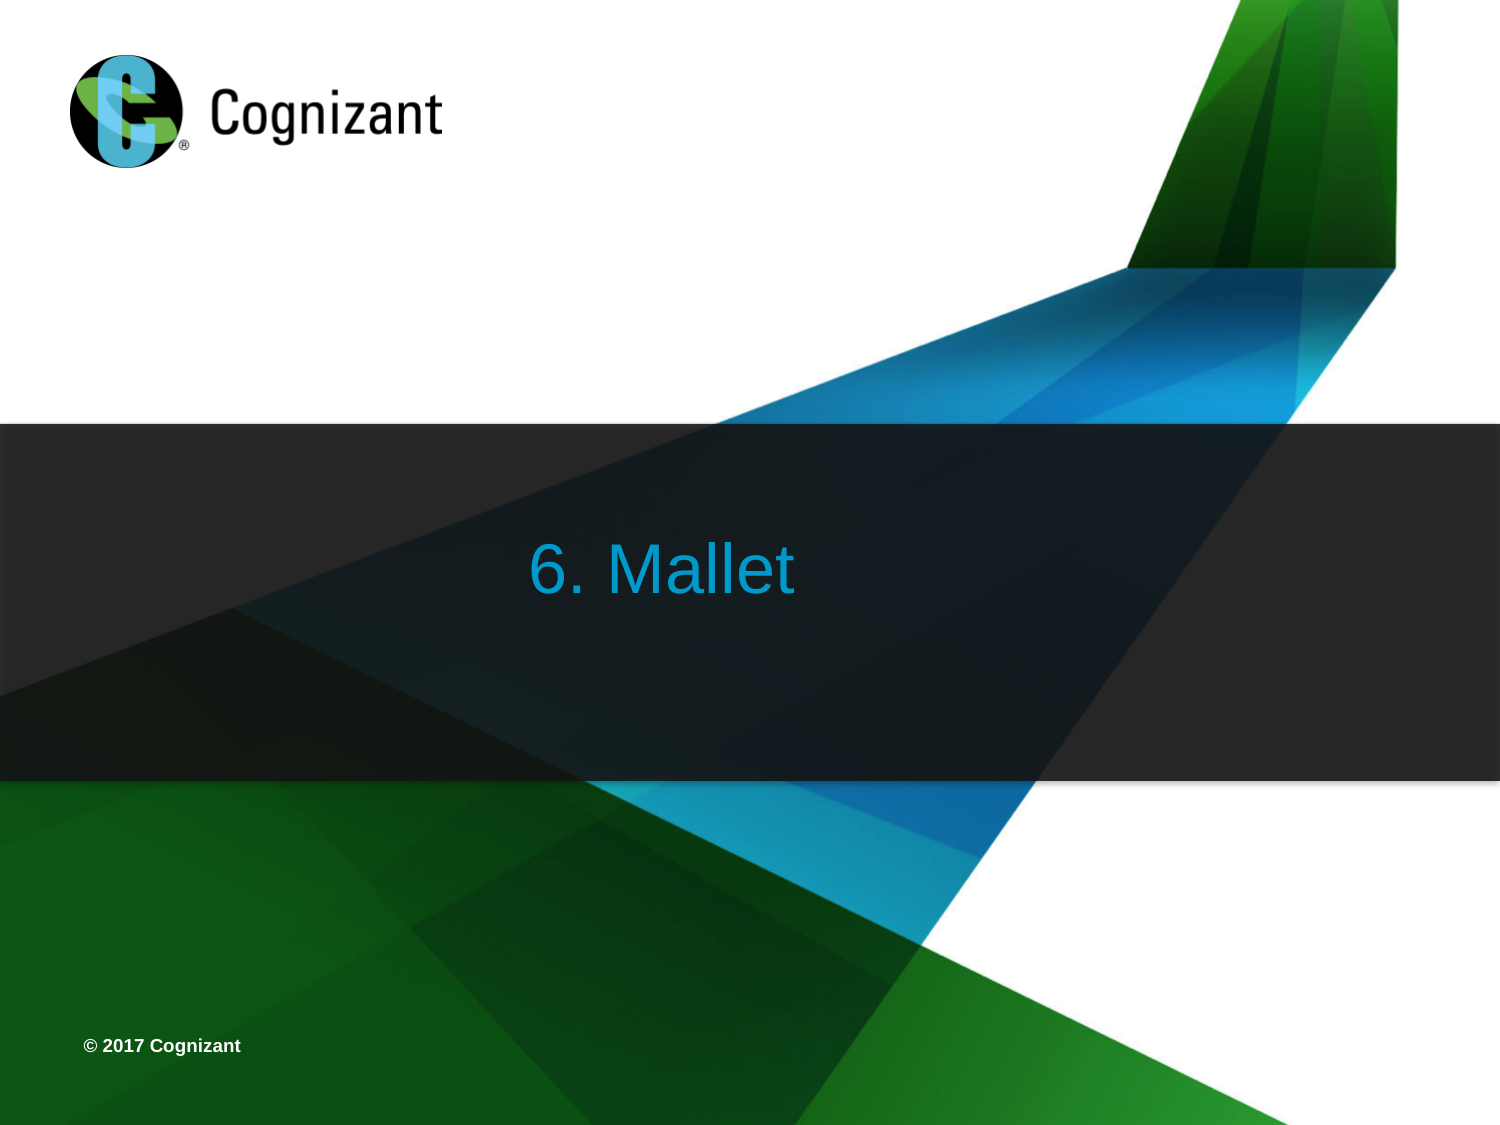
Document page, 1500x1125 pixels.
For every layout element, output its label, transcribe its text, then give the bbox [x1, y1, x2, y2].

title 6. Mallet [513, 515, 975, 615]
picture [0, 781, 1500, 1125]
picture [0, 0, 1500, 423]
